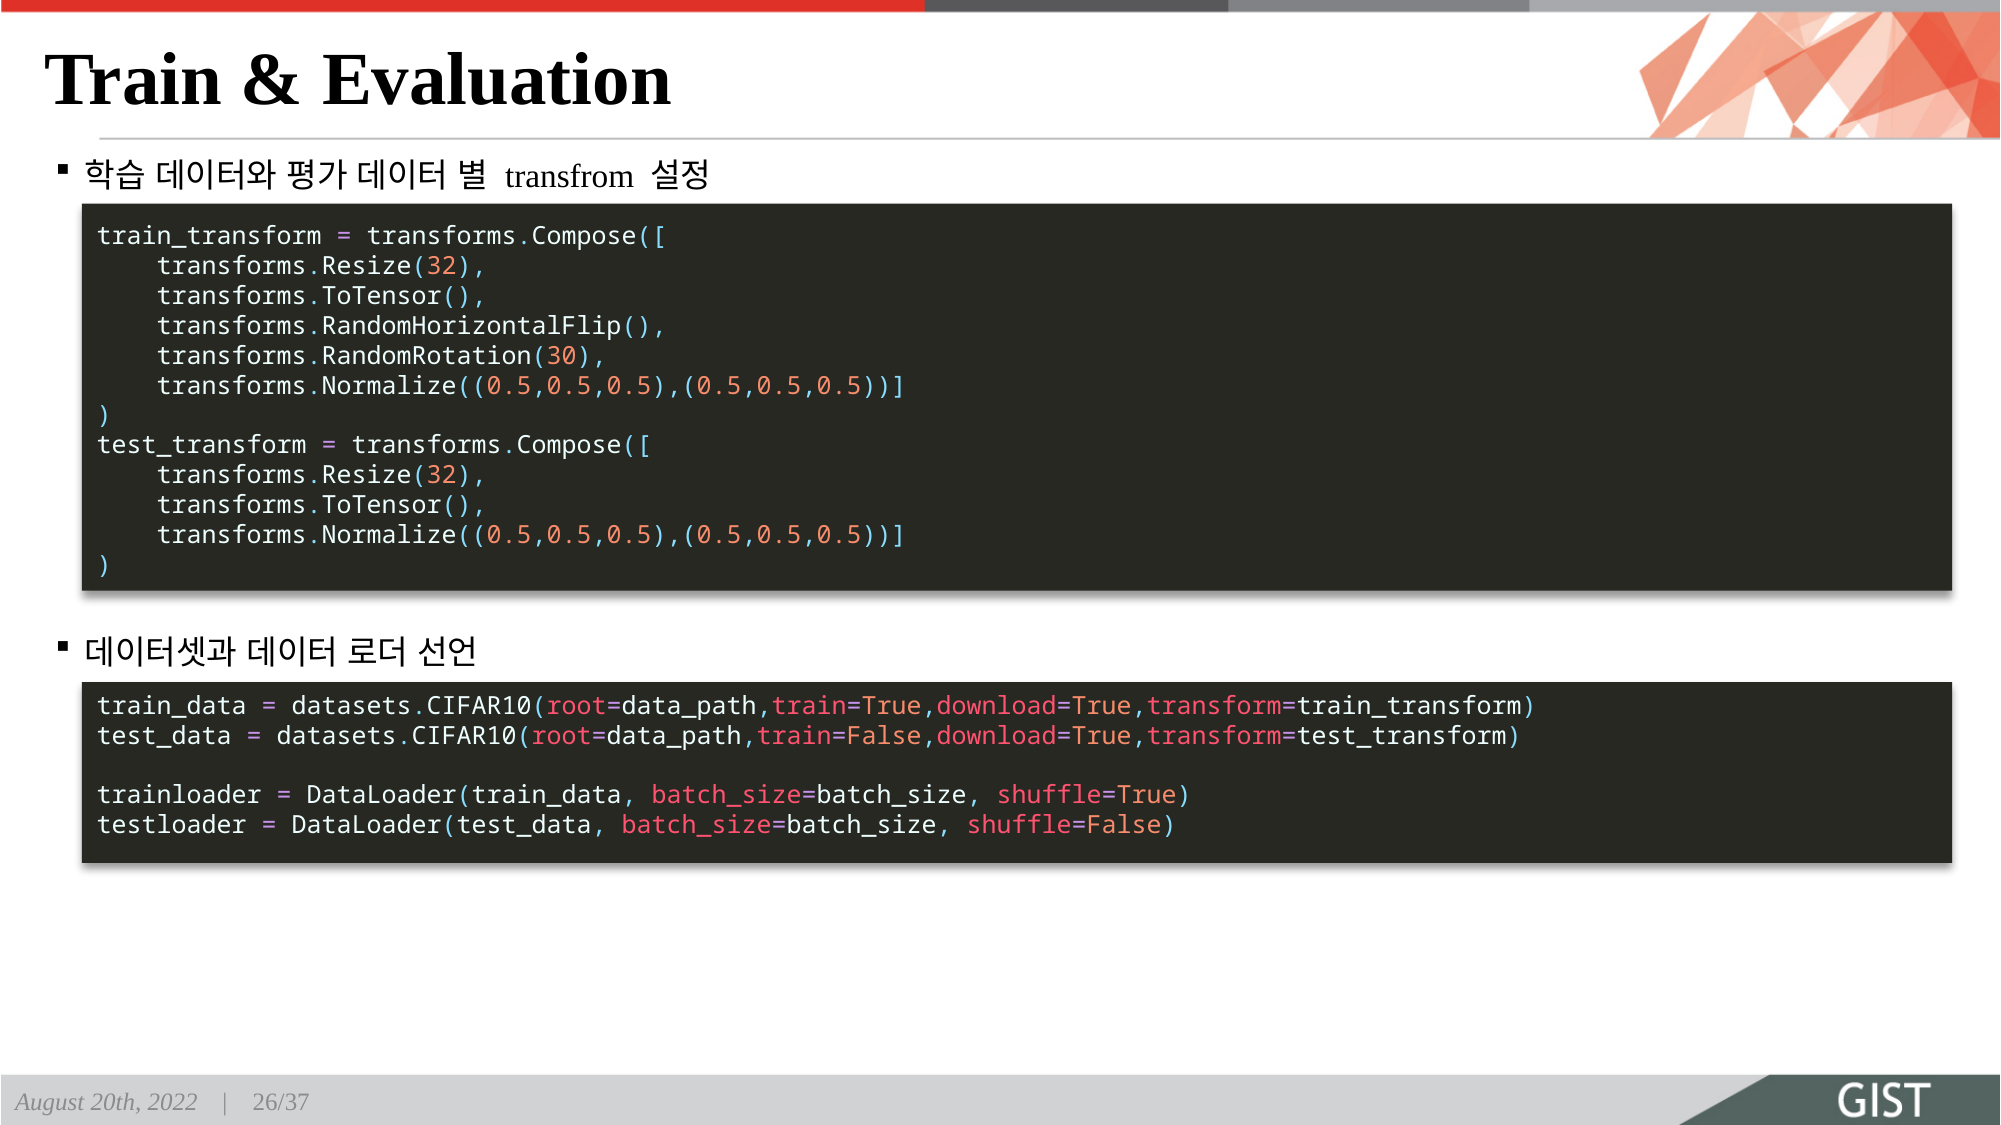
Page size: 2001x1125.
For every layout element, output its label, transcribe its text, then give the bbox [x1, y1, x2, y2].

text_box train_transform = transforms.Compose([ transforms.Resize(32), transforms.ToTensor(), transforms.RandomHorizontalFlip(), transforms.RandomRotation(30), transforms.Normalize((0.5,0.5,0.5),(0.5,0.5,0.5))] ) test_transform = transforms.Compose([ transforms.Resize(32), transforms.ToTensor(), transforms.Normalize((0.5,0.5,0.5),(0.5,0.5,0.5))] ) [81, 465, 1941, 587]
text_box [1941, 681, 1953, 864]
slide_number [0, 1075, 450, 1125]
text_box train_data = datasets.CIFAR10(root=data_path,train=True,download=True,transform=train_transform) test_data = datasets.CIFAR10(root=data_path,train=False,download=True,transform=test_transform) trainloader = DataLoader(train_data, batch_size=batch_size, shuffle=True) testloader = DataLoader(test_data, batch_size=batch_size, shuffle=False) [81, 681, 1941, 877]
text_box [81, 465, 1953, 592]
text_box 학습 데이터와 평가 데이터 별 transfrom 설정 [10, 146, 1953, 465]
text_box 데이터셋과 데이터 로더 선언 [10, 623, 1953, 942]
title Train & Evaluation [29, 21, 1971, 139]
picture [0, 0, 2000, 1125]
